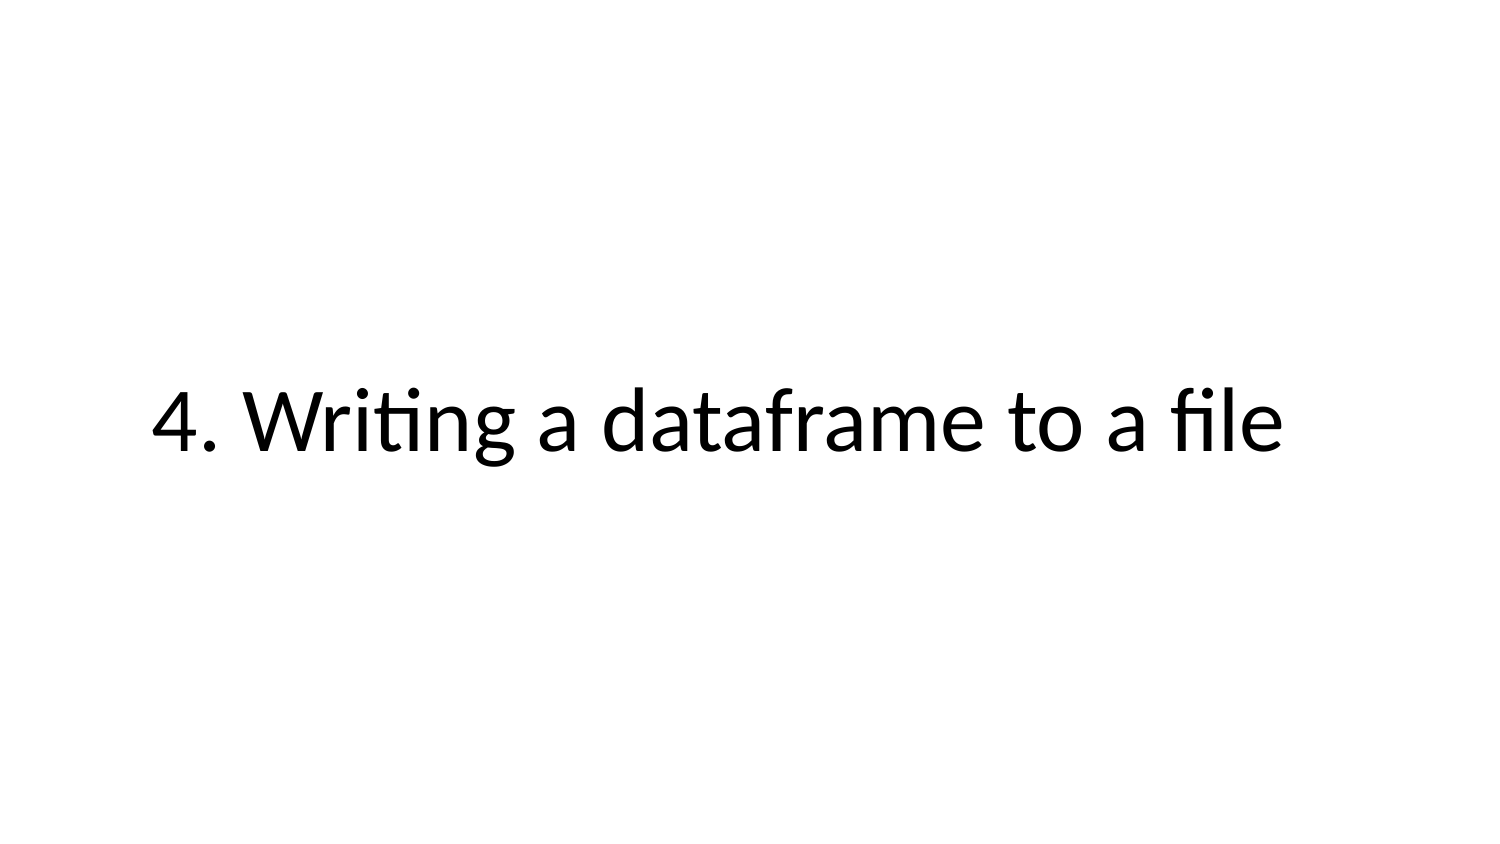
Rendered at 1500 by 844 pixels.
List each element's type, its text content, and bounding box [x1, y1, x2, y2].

title 4. Writing a dataframe to a file [146, 279, 1354, 565]
